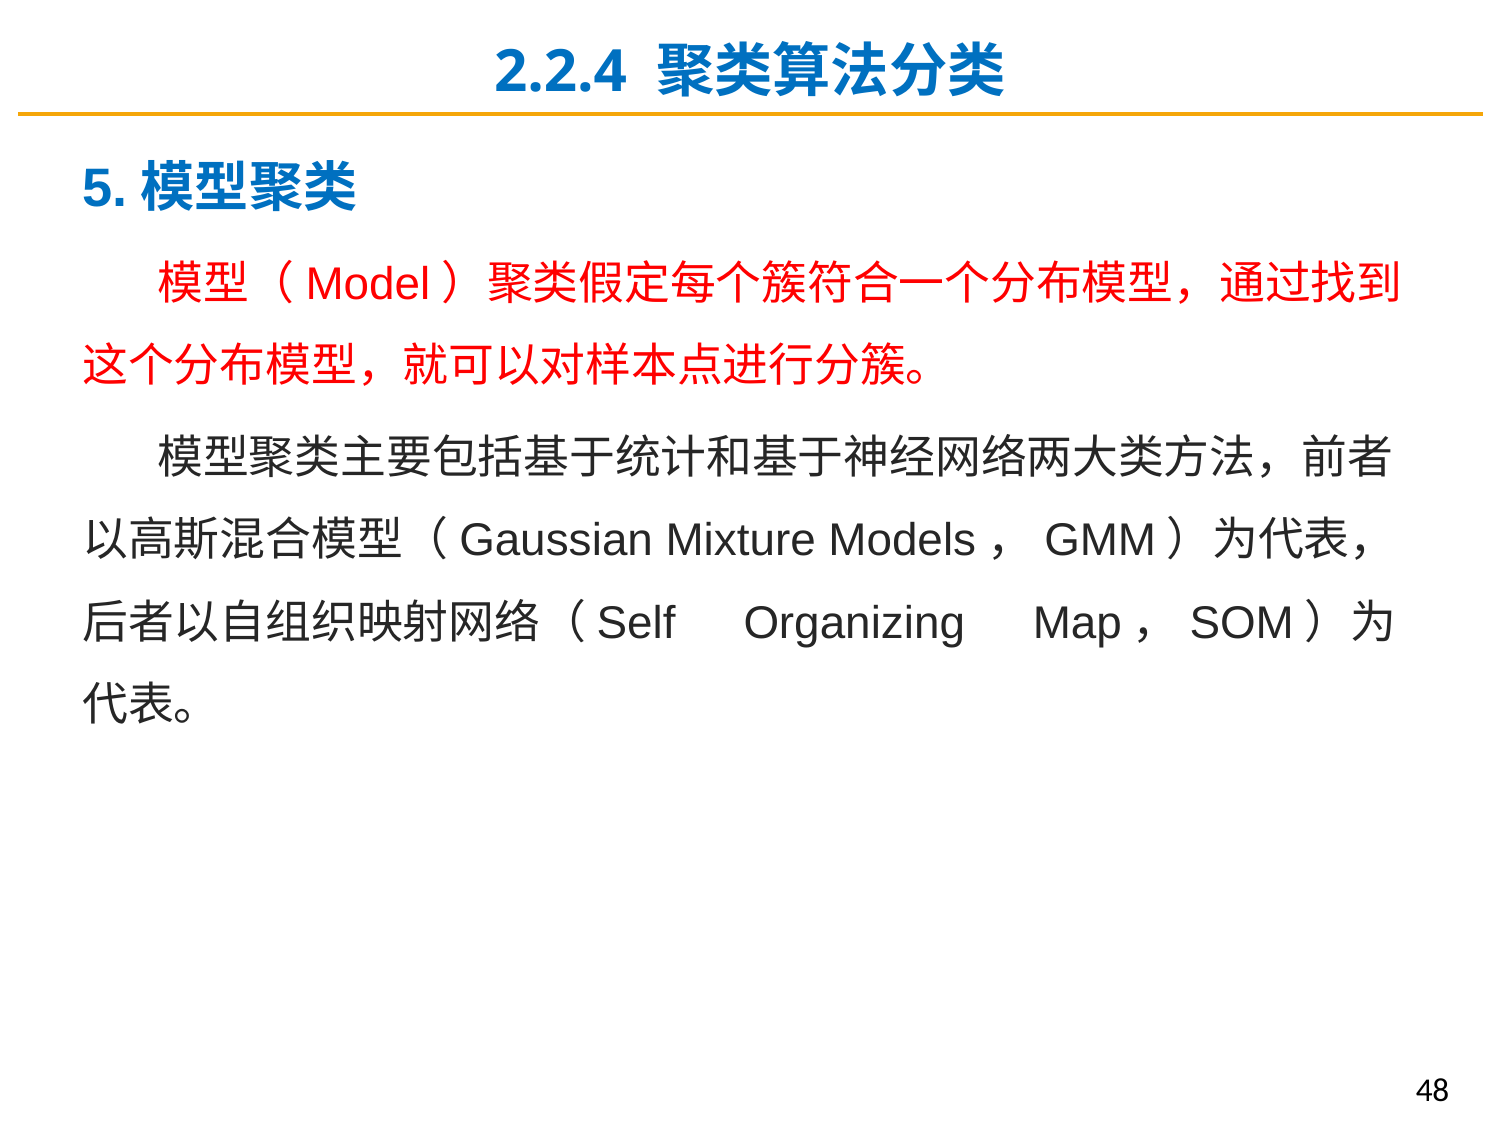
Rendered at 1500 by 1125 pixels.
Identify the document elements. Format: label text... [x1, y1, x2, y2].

text_box 2.2.4 聚类算法分类 [0, 25, 1500, 111]
text_box 48 [1114, 1060, 1465, 1106]
text_box 5.模型聚类 模型（Model）聚类假定每个簇符合一个分布模型，通过找到这个分布模型，就可以对样本点进行分簇。 模型聚类主要包括基于统计和基于神经网络两大类方法，前者以高斯混合模型（Gaussian Mixture Models，GMM）为代表，后者以自组织映射网络（Self Organizing Map，SOM）为代表。 [67, 111, 1423, 1059]
